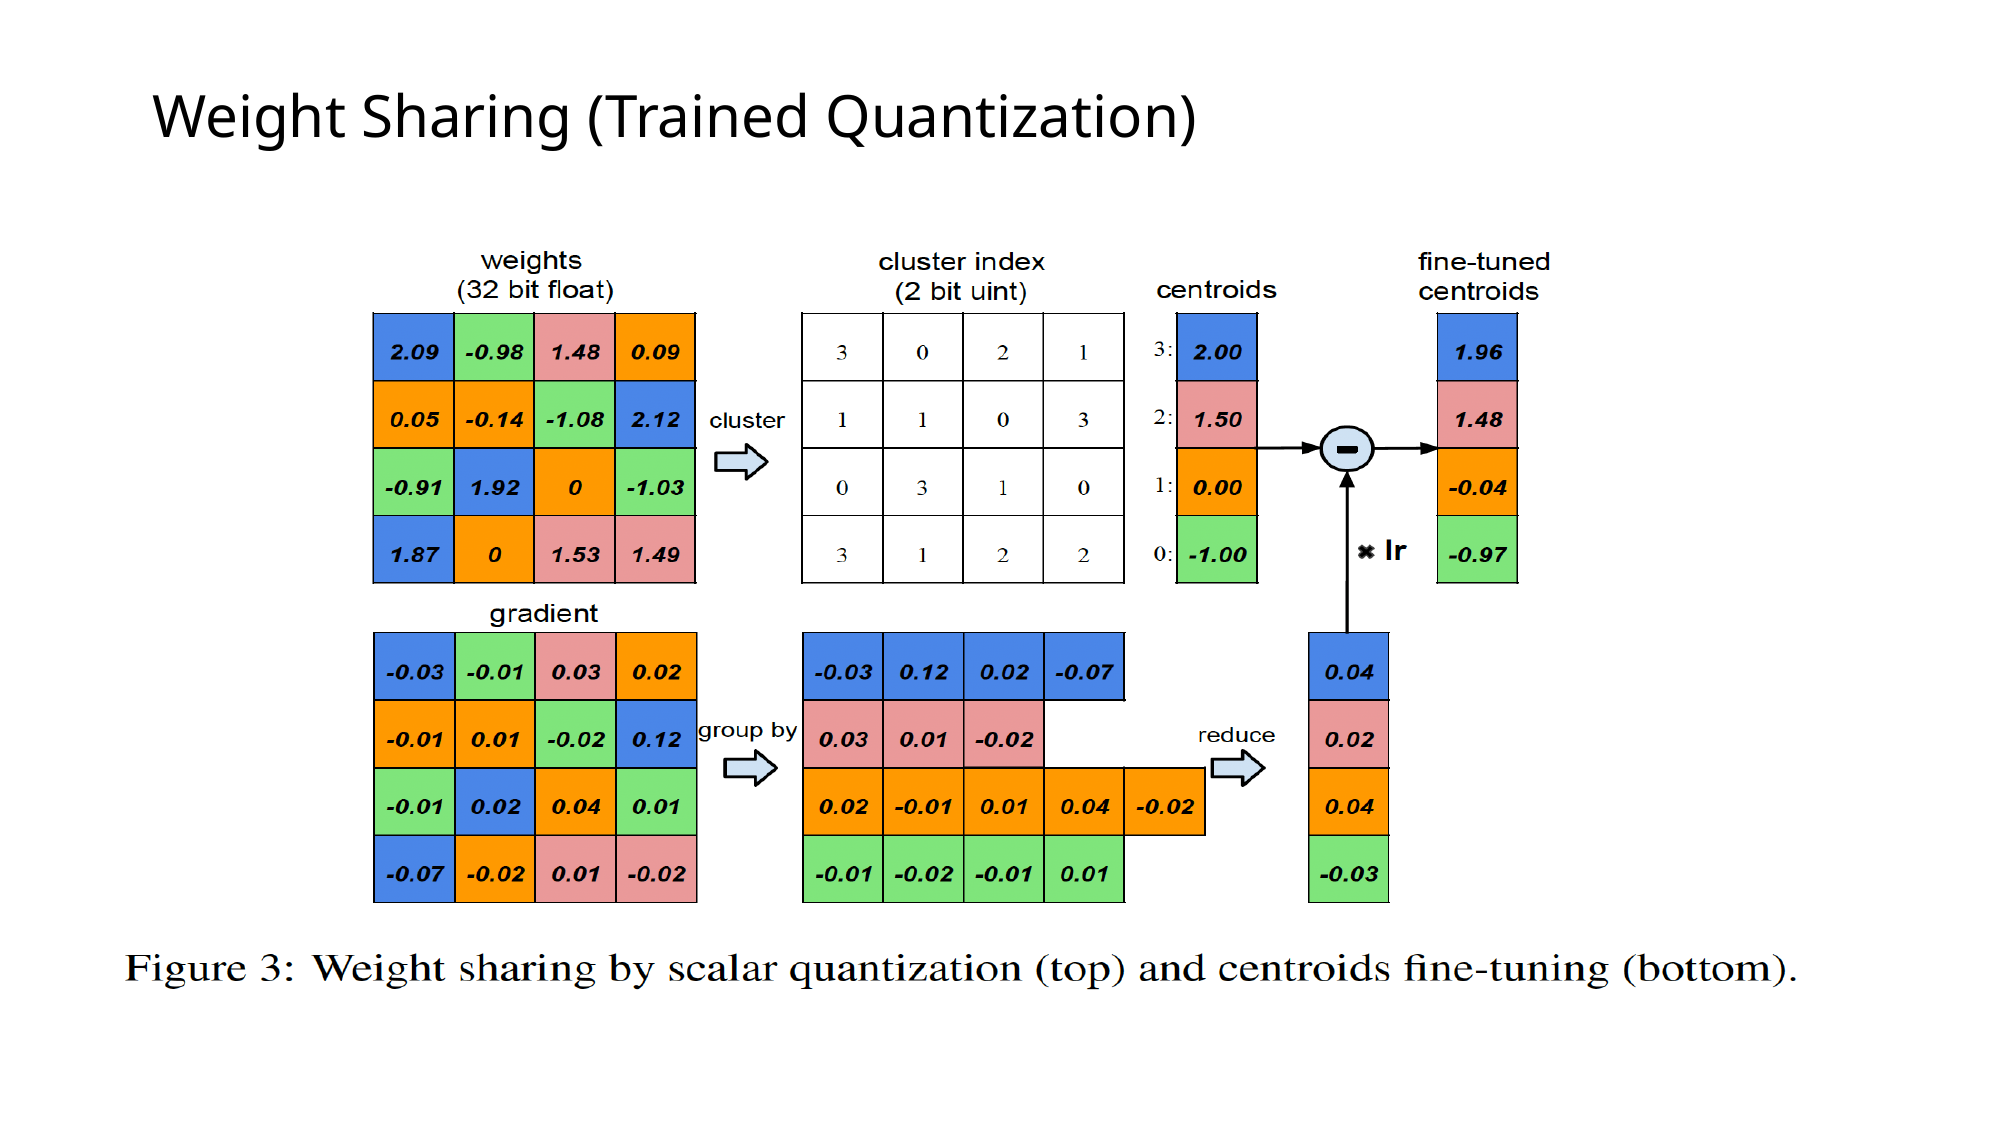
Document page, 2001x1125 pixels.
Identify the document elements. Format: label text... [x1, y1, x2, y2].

title Weight Sharing (Trained Quantization) [137, 59, 1863, 211]
picture [107, 211, 1903, 997]
